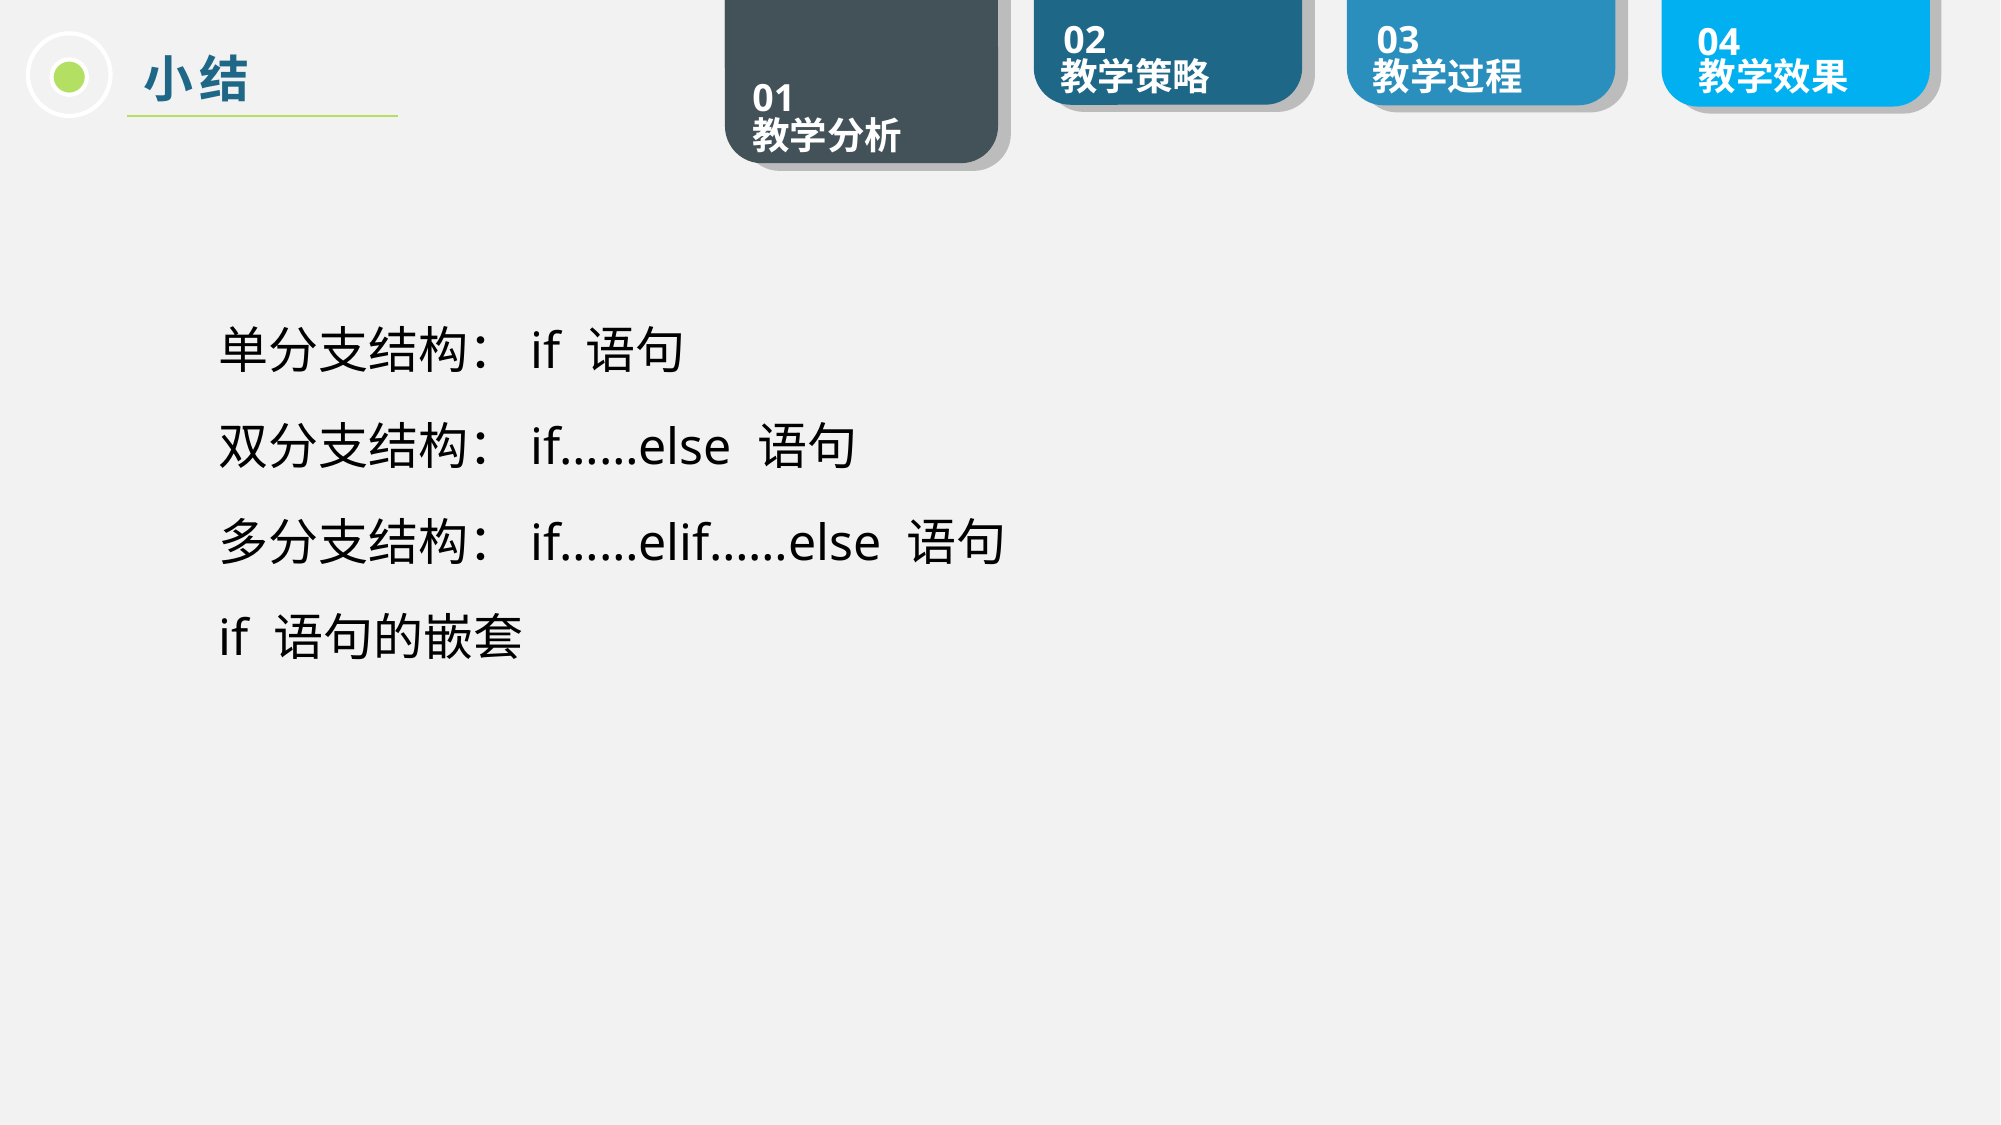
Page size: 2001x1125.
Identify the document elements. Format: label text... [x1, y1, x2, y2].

text_box 单分支结构：if 语句 双分支结构：if……else 语句 多分支结构：if……elif……else 语句 if 语句的嵌套 [203, 300, 1421, 673]
text_box 小结 [128, 40, 1155, 115]
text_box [27, 33, 111, 117]
